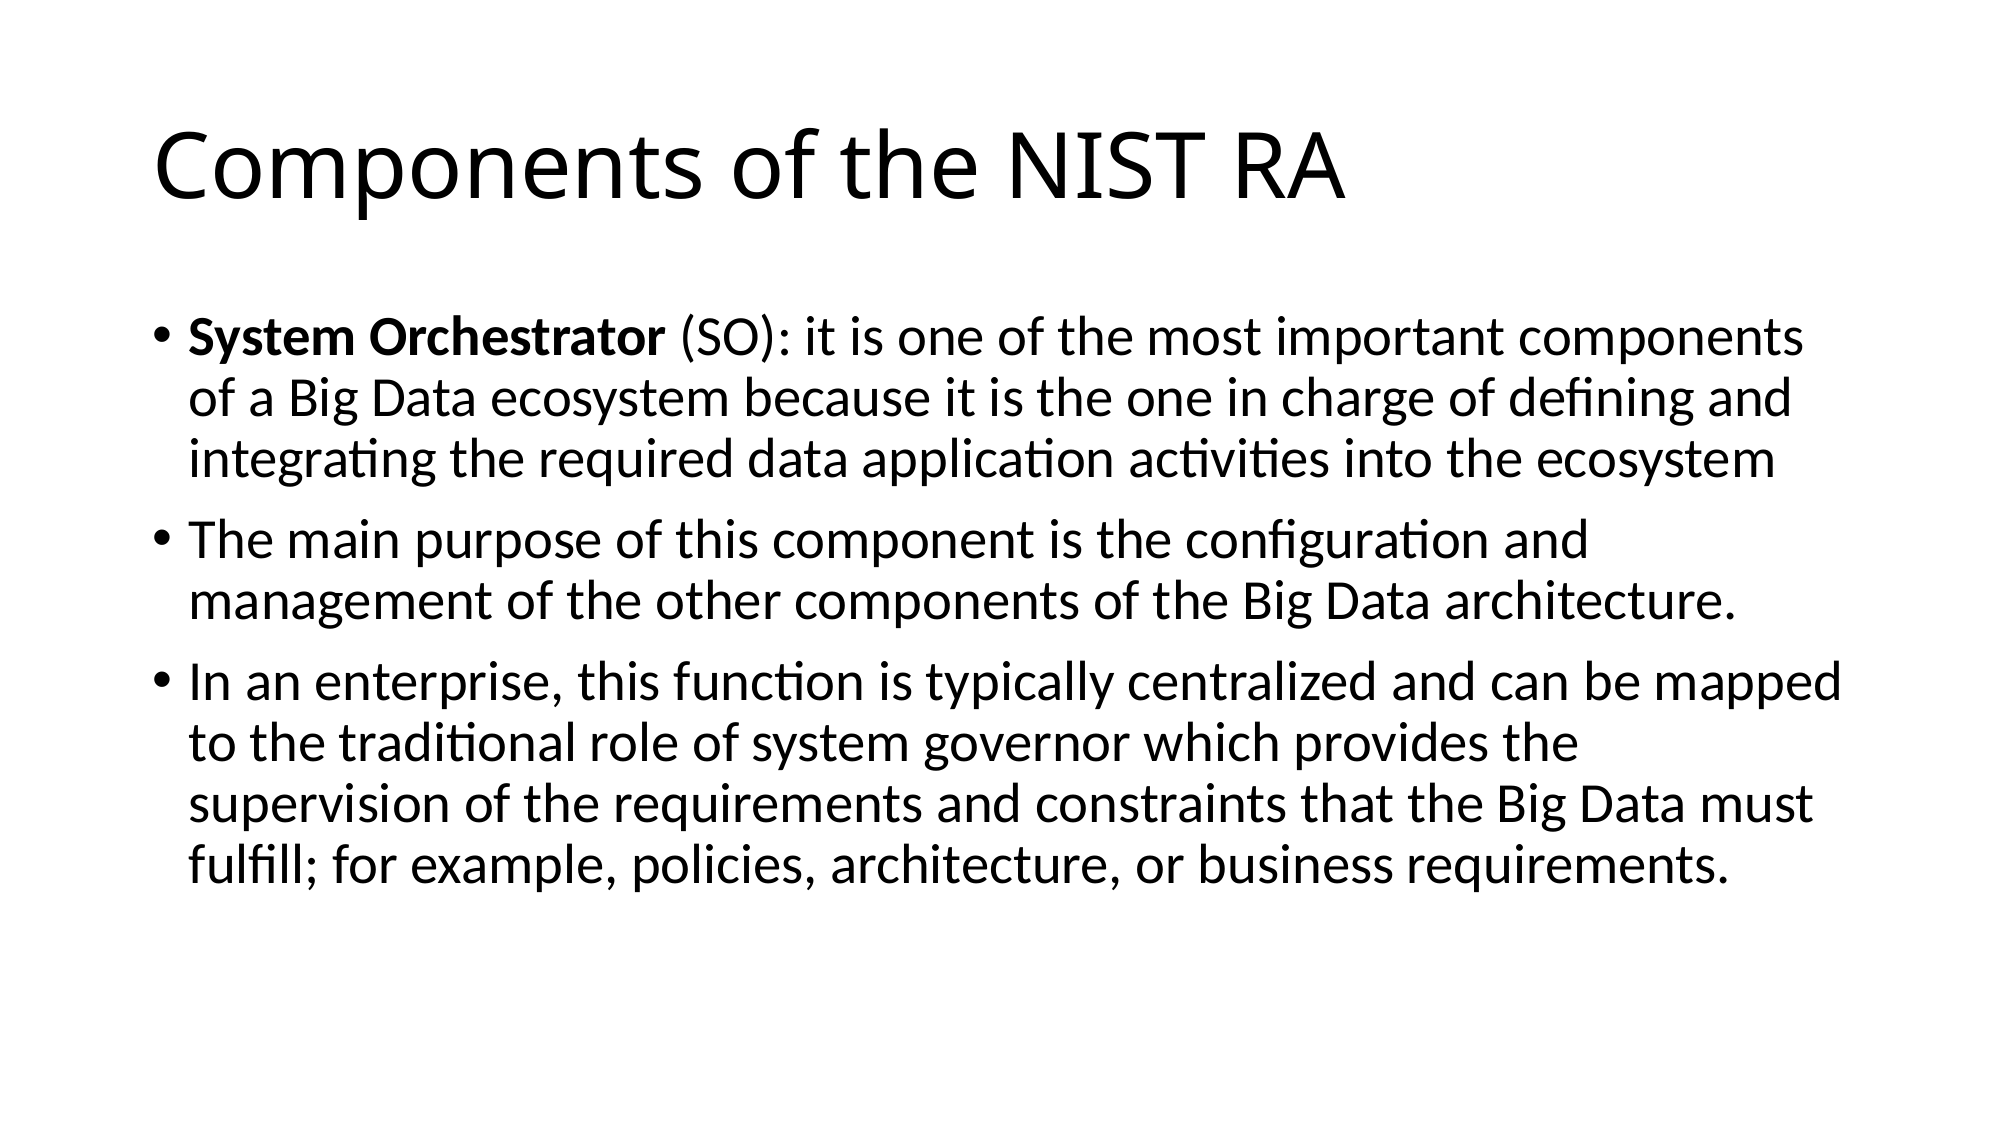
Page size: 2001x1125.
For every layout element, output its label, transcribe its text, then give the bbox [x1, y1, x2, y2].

list System Orchestrator (SO): it is one of the most important components of a Big Data ecosystem because it is the one in charge of defining and integrating the required data application activities into the ecosystem The main purpose of this component is the configuration and management of the other components of the Big Data architecture. In an enterprise, this function is typically centralized and can be mapped to the traditional role of system governor which provides the supervision of the requirements and constraints that the Big Data must fulfill; for example, policies, architecture, or business requirements. [137, 299, 1863, 1014]
title Components of the NIST RA [137, 59, 1863, 278]
